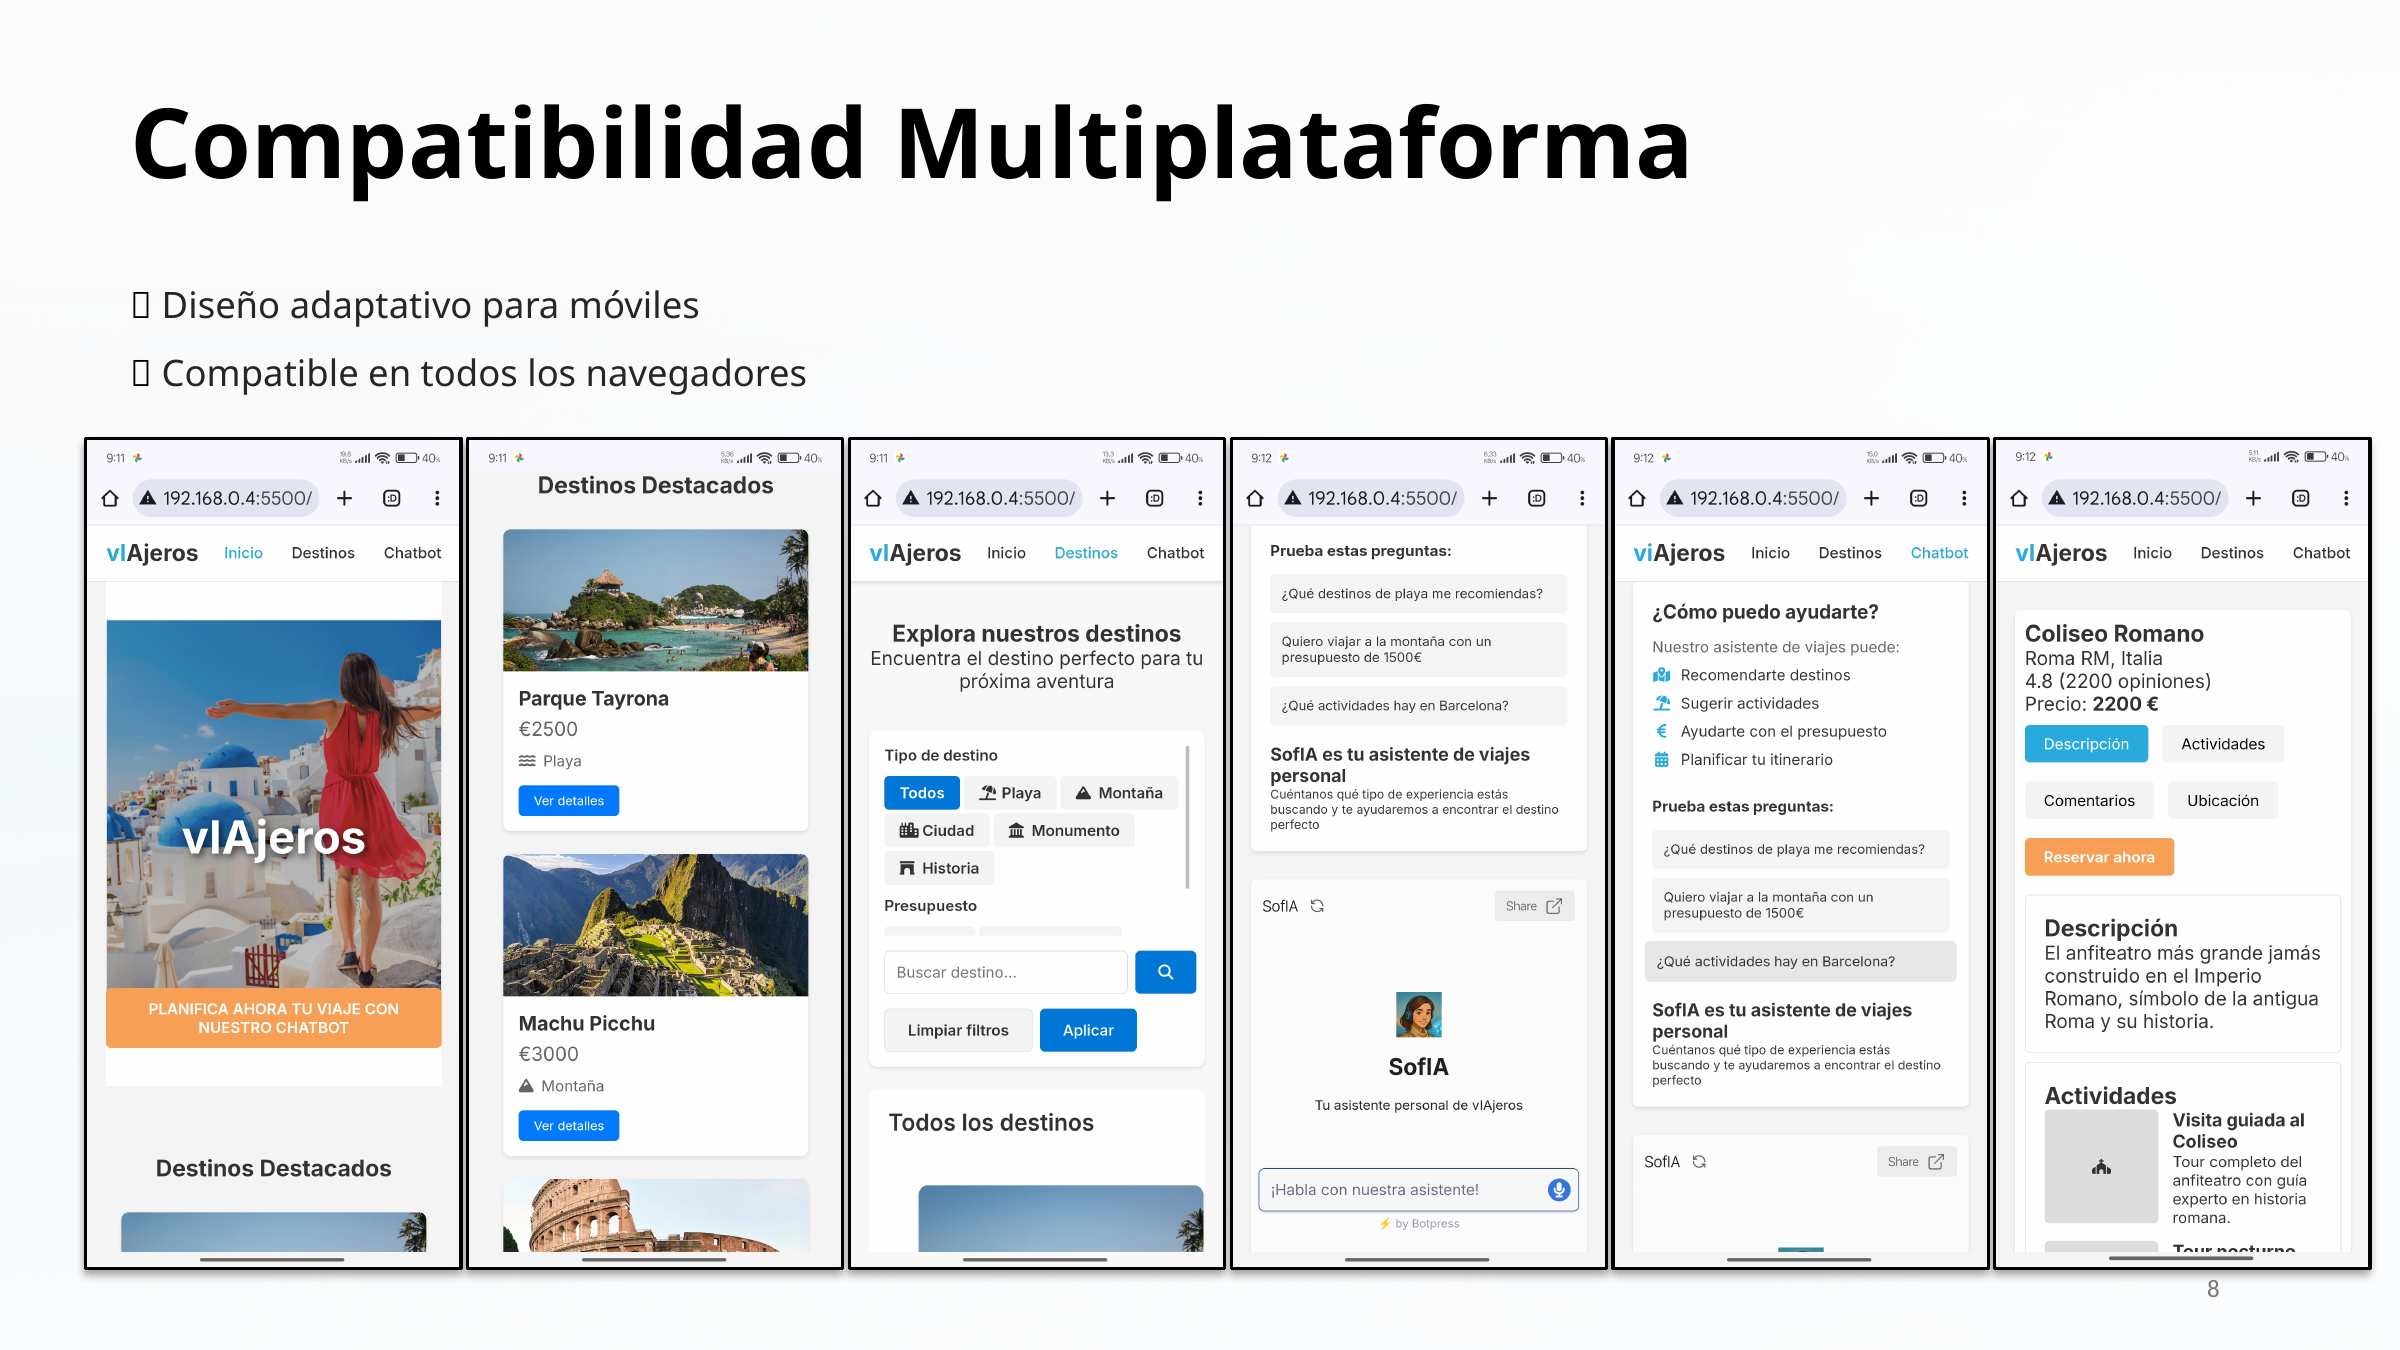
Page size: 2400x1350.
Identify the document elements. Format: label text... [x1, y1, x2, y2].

picture [87, 439, 460, 1267]
text_box ✅ Compatible en todos los navegadores [130, 334, 2270, 394]
picture [1232, 439, 1605, 1267]
picture [469, 439, 842, 1267]
picture [850, 439, 1223, 1267]
picture [1614, 439, 1987, 1267]
picture [1996, 439, 2369, 1267]
text_box Compatibilidad Multiplataforma [130, 75, 1605, 198]
text_box 8 [1695, 1251, 2235, 1324]
text_box ✅ Diseño adaptativo para móviles [130, 266, 2270, 327]
